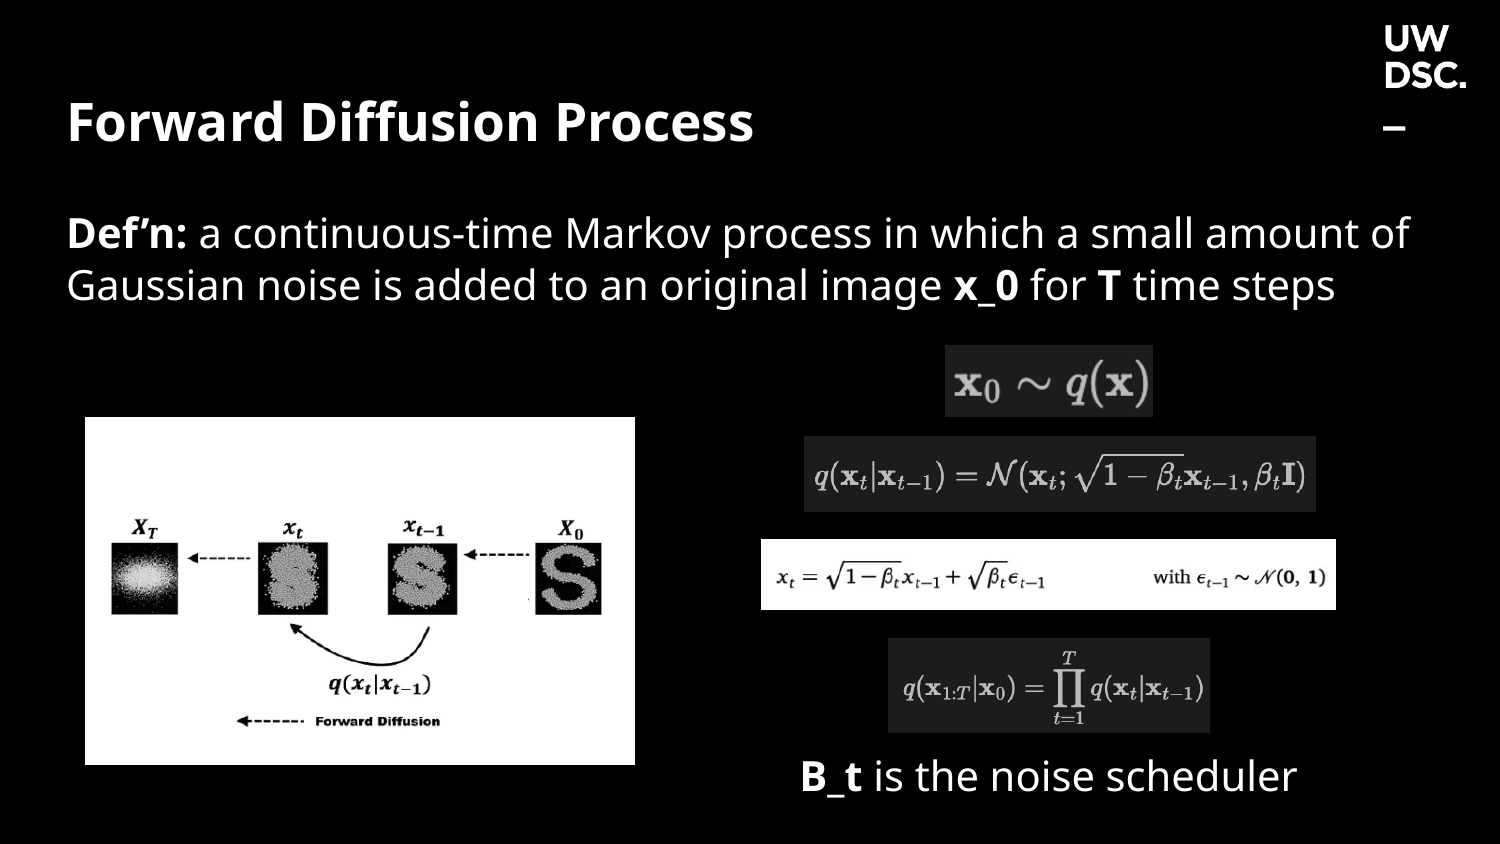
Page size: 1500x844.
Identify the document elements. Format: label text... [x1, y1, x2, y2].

picture [1349, 0, 1500, 151]
text_box Def’n: a continuous-time Markov process in which a small amount of Gaussian noise is added to an original image x_0 for T time steps [51, 188, 1466, 382]
picture [761, 539, 1337, 611]
text_box B_t is the noise scheduler [761, 732, 1336, 827]
title Forward Diffusion Process [51, 72, 1449, 167]
picture [804, 435, 1317, 512]
picture [887, 638, 1210, 733]
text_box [84, 417, 635, 765]
picture [944, 344, 1153, 417]
